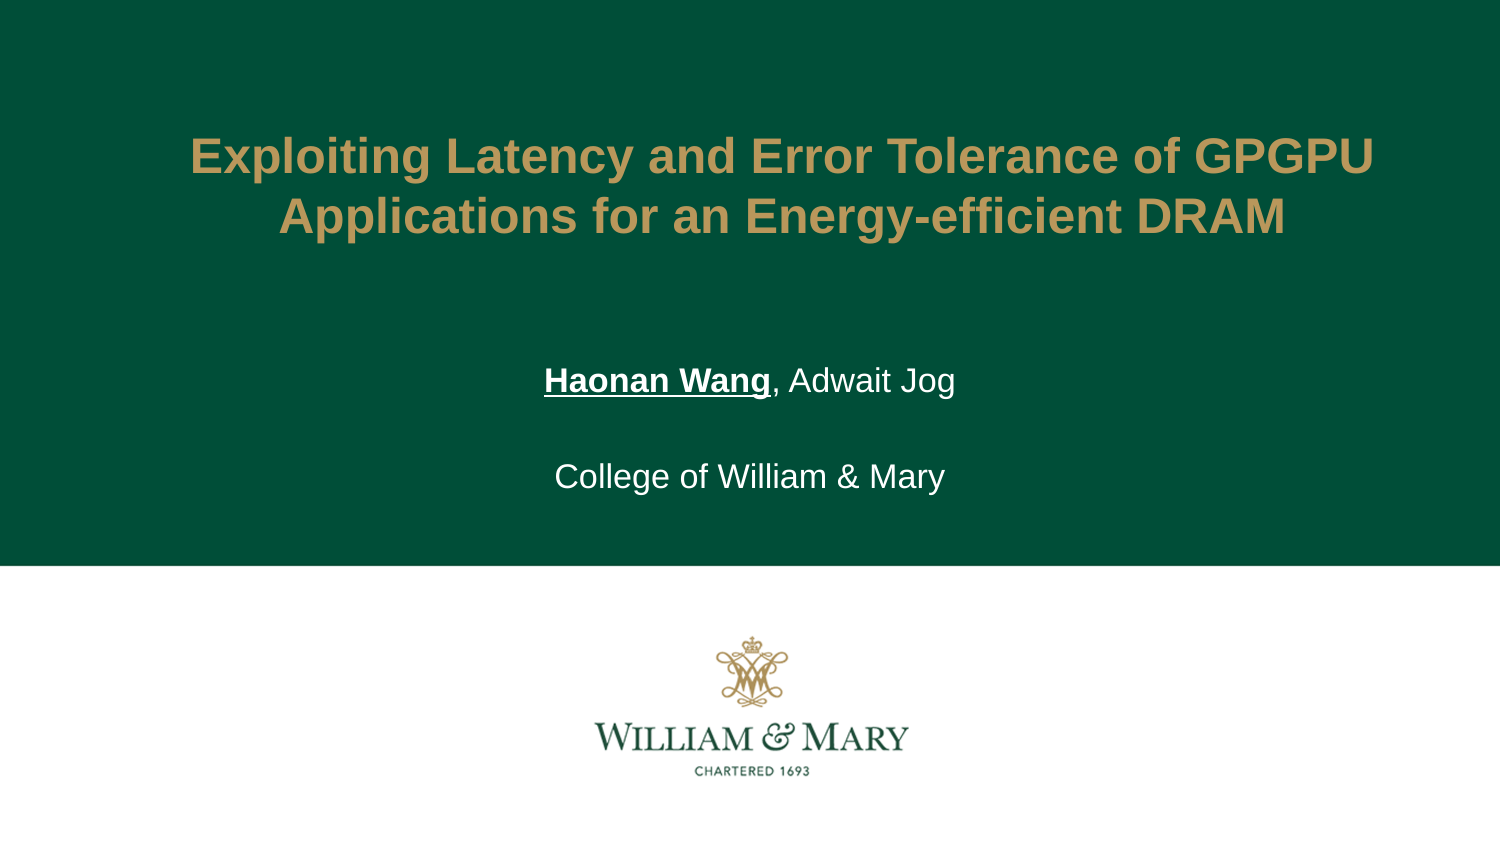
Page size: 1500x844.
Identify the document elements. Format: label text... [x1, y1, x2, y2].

title Exploiting Latency and Error Tolerance of GPGPU Applications for an Energy-efficient DRAM [112, 93, 1454, 274]
subtitle Haonan Wang, Adwait Jog College of William & Mary [225, 351, 1275, 504]
picture [0, 0, 1500, 844]
